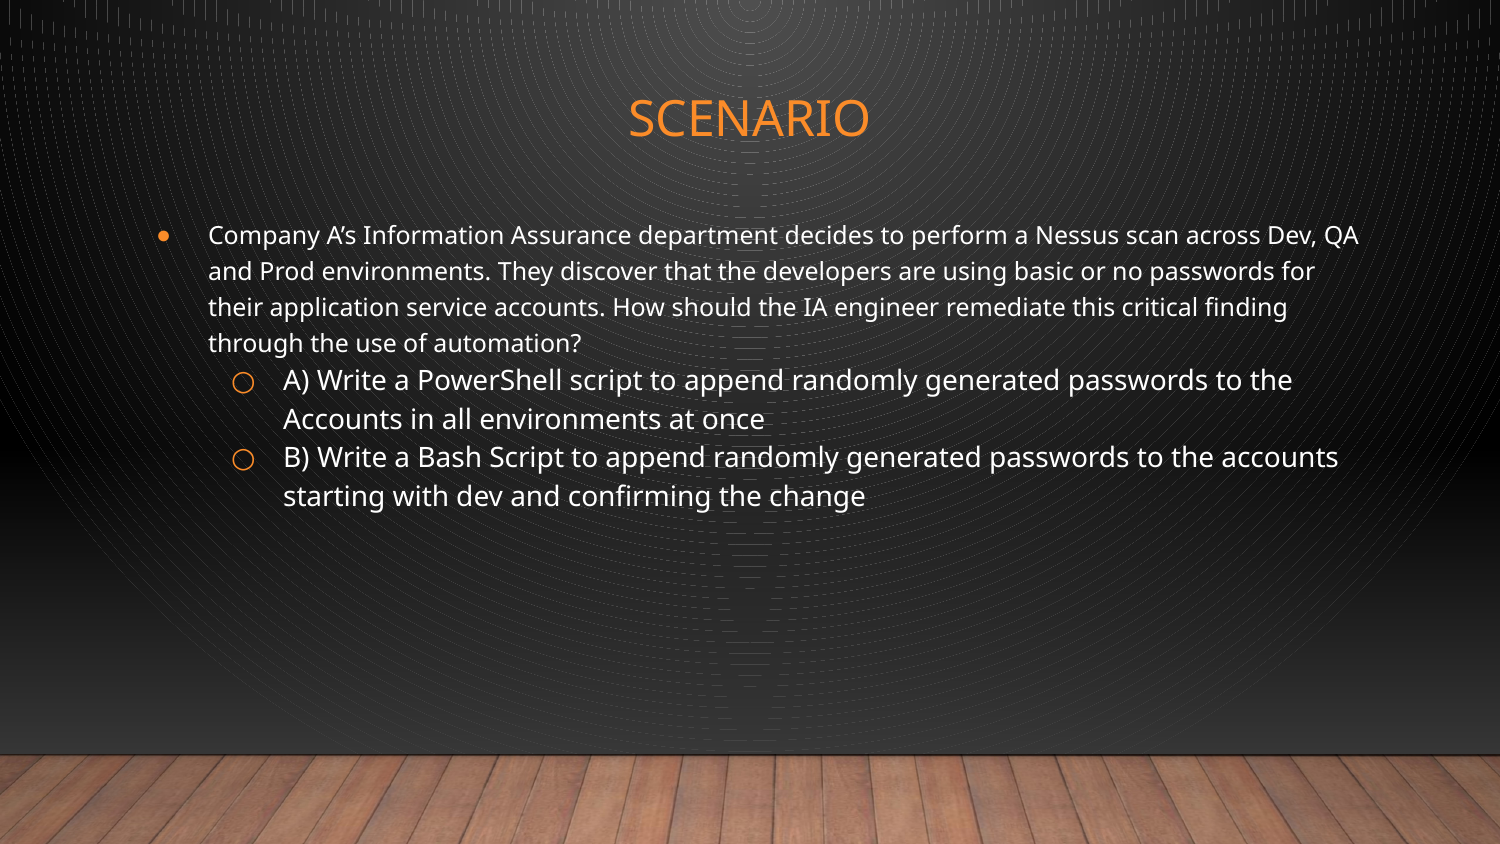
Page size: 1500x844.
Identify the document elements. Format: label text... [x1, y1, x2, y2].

picture [0, 754, 1500, 844]
title Scenario [118, 72, 1382, 167]
list Company A’s Information Assurance department decides to perform a Nessus scan across Dev, QA and Prod environments. They discover that the developers are using basic or no passwords for their application service accounts. How should the IA engineer remediate this critical finding through the use of automation? A) Write a PowerShell script to append randomly generated passwords to the Accounts in all environments at once B) Write a Bash Script to append randomly generated passwords to the accounts starting with dev and confirming the change [118, 198, 1382, 756]
